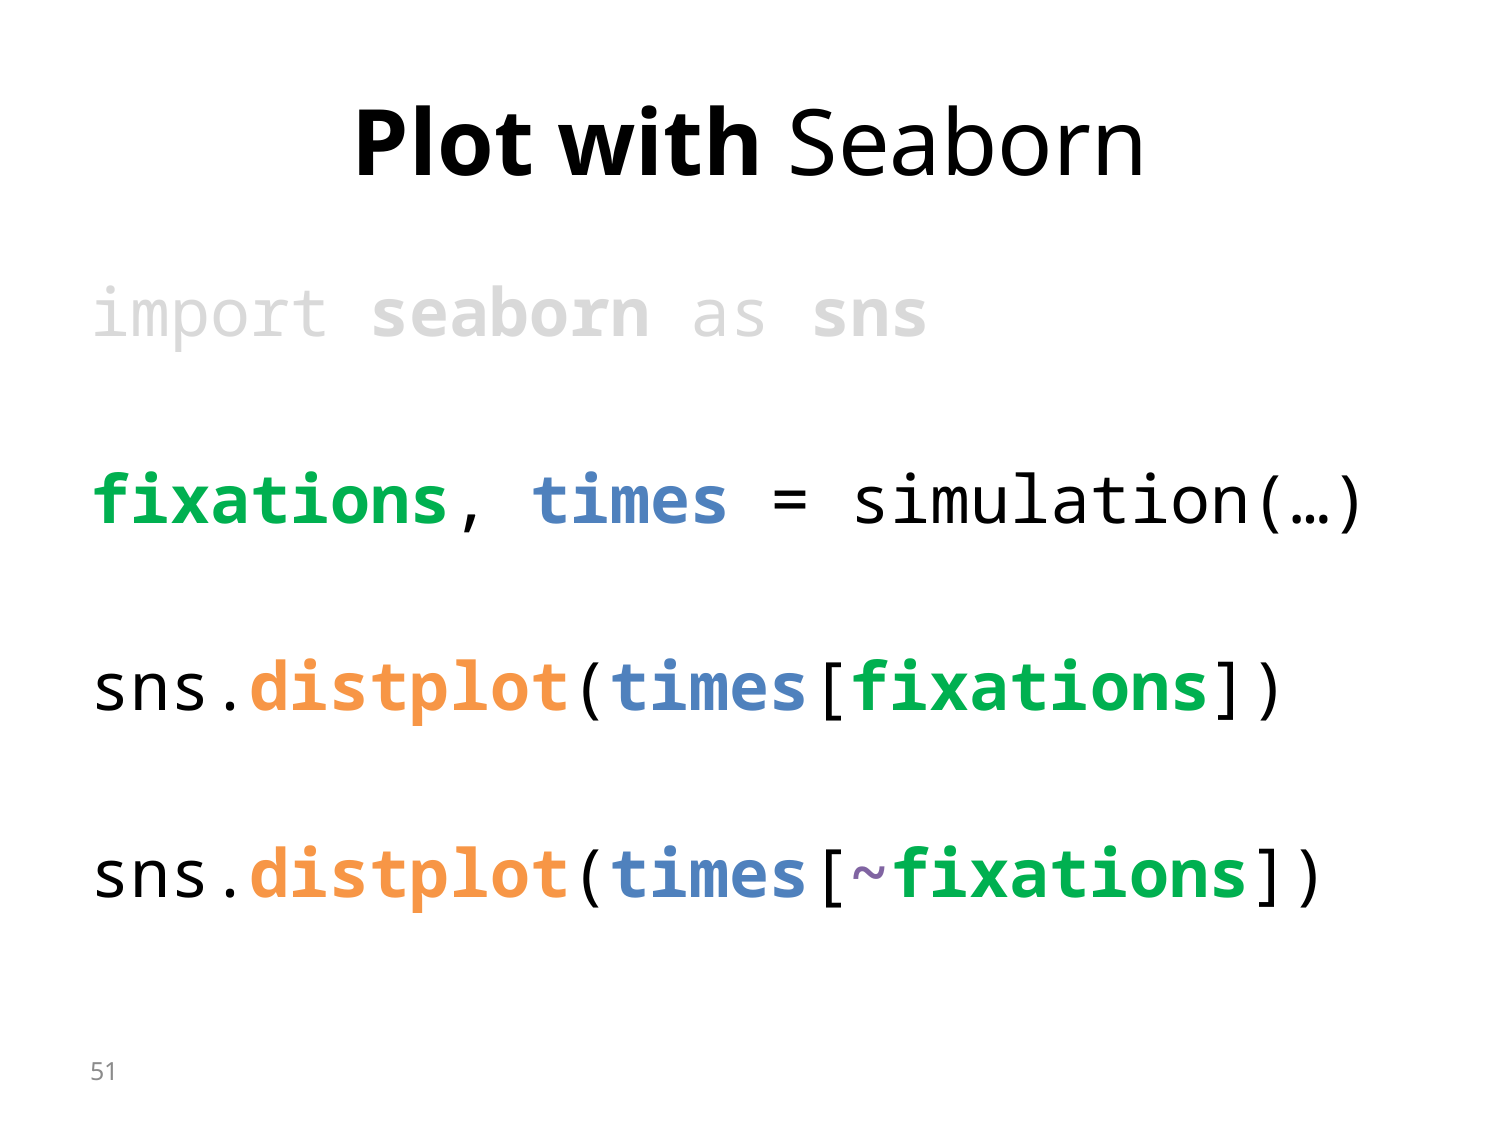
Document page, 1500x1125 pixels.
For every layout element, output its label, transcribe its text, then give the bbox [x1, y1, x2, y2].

list import seaborn as sns fixations, times = simulation(…) sns.distplot(times[fixations]) sns.distplot(times[~fixations]) [75, 262, 1471, 1005]
title Plot with Seaborn [75, 45, 1425, 233]
slide_number 51 [75, 1042, 425, 1103]
